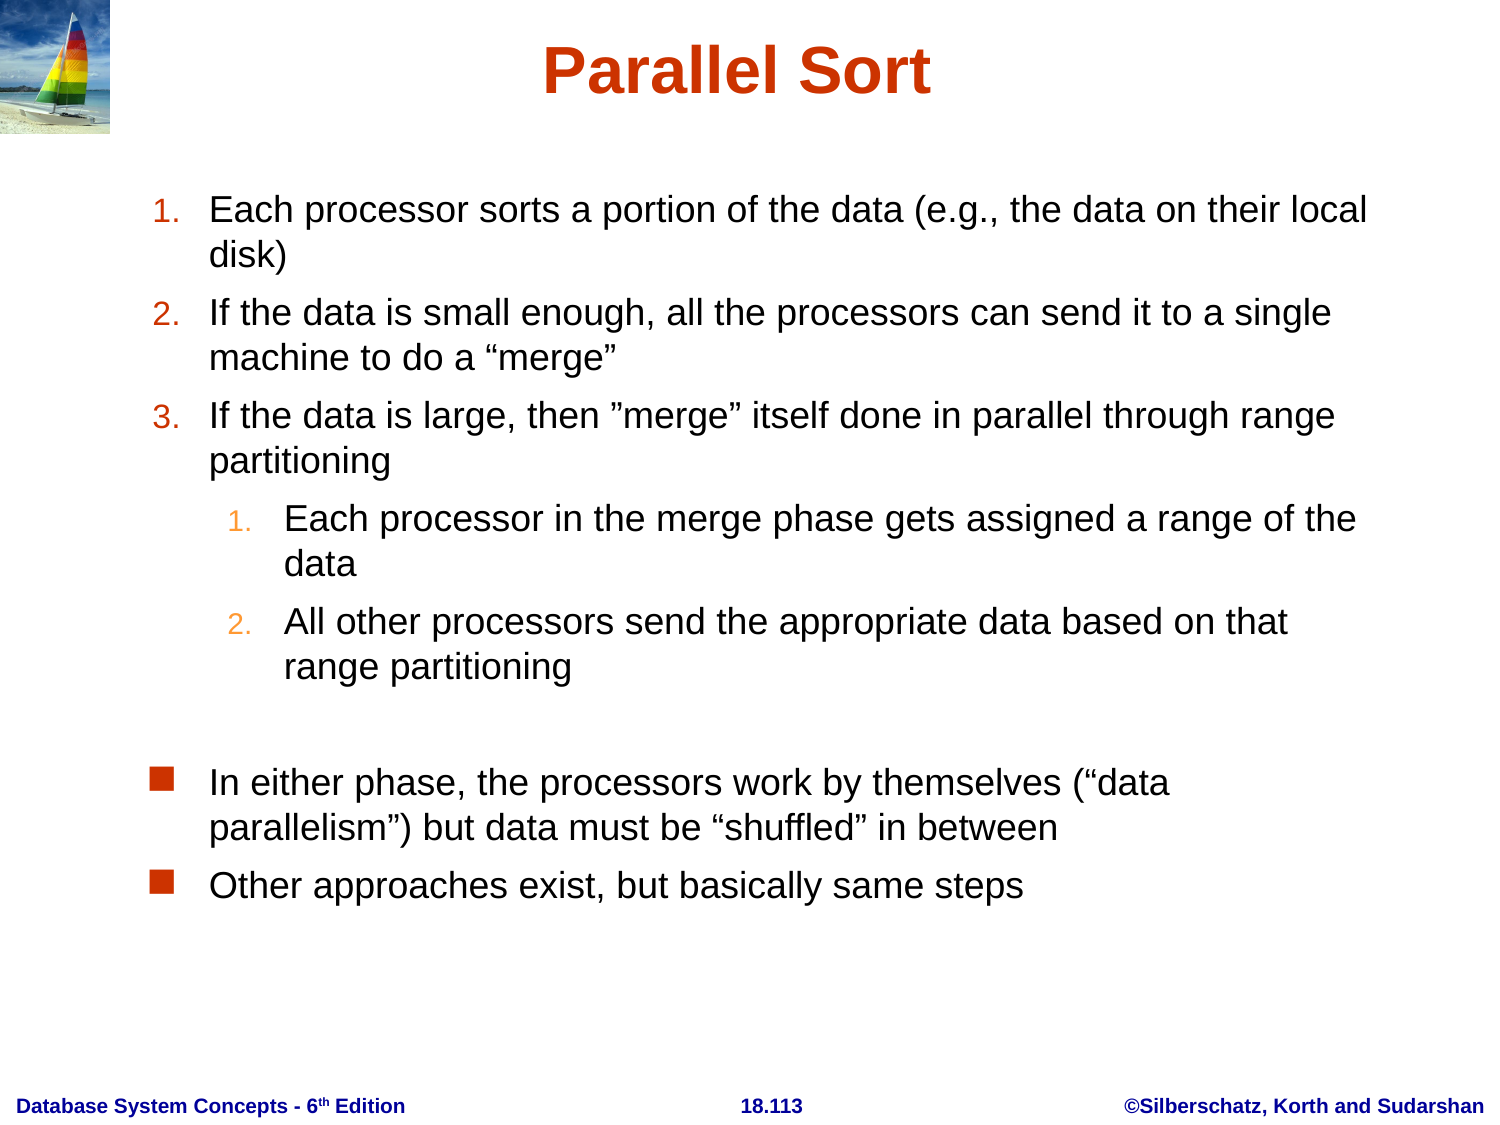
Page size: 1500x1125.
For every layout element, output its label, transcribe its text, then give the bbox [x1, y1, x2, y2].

picture [0, 0, 110, 134]
list Each processor sorts a portion of the data (e.g., the data on their local disk) If the data is small enough, all the processors can send it to a single machine to do a “merge” If the data is large, then ”merge” itself done in parallel through range partitioning Each processor in the merge phase gets assigned a range of the data All other processors send the appropriate data based on that range partitioning In either phase, the processors work by themselves (“data parallelism”) but data must be “shuffled” in between Other approaches exist, but basically same steps [137, 177, 1385, 978]
title Parallel Sort [74, 13, 1401, 115]
